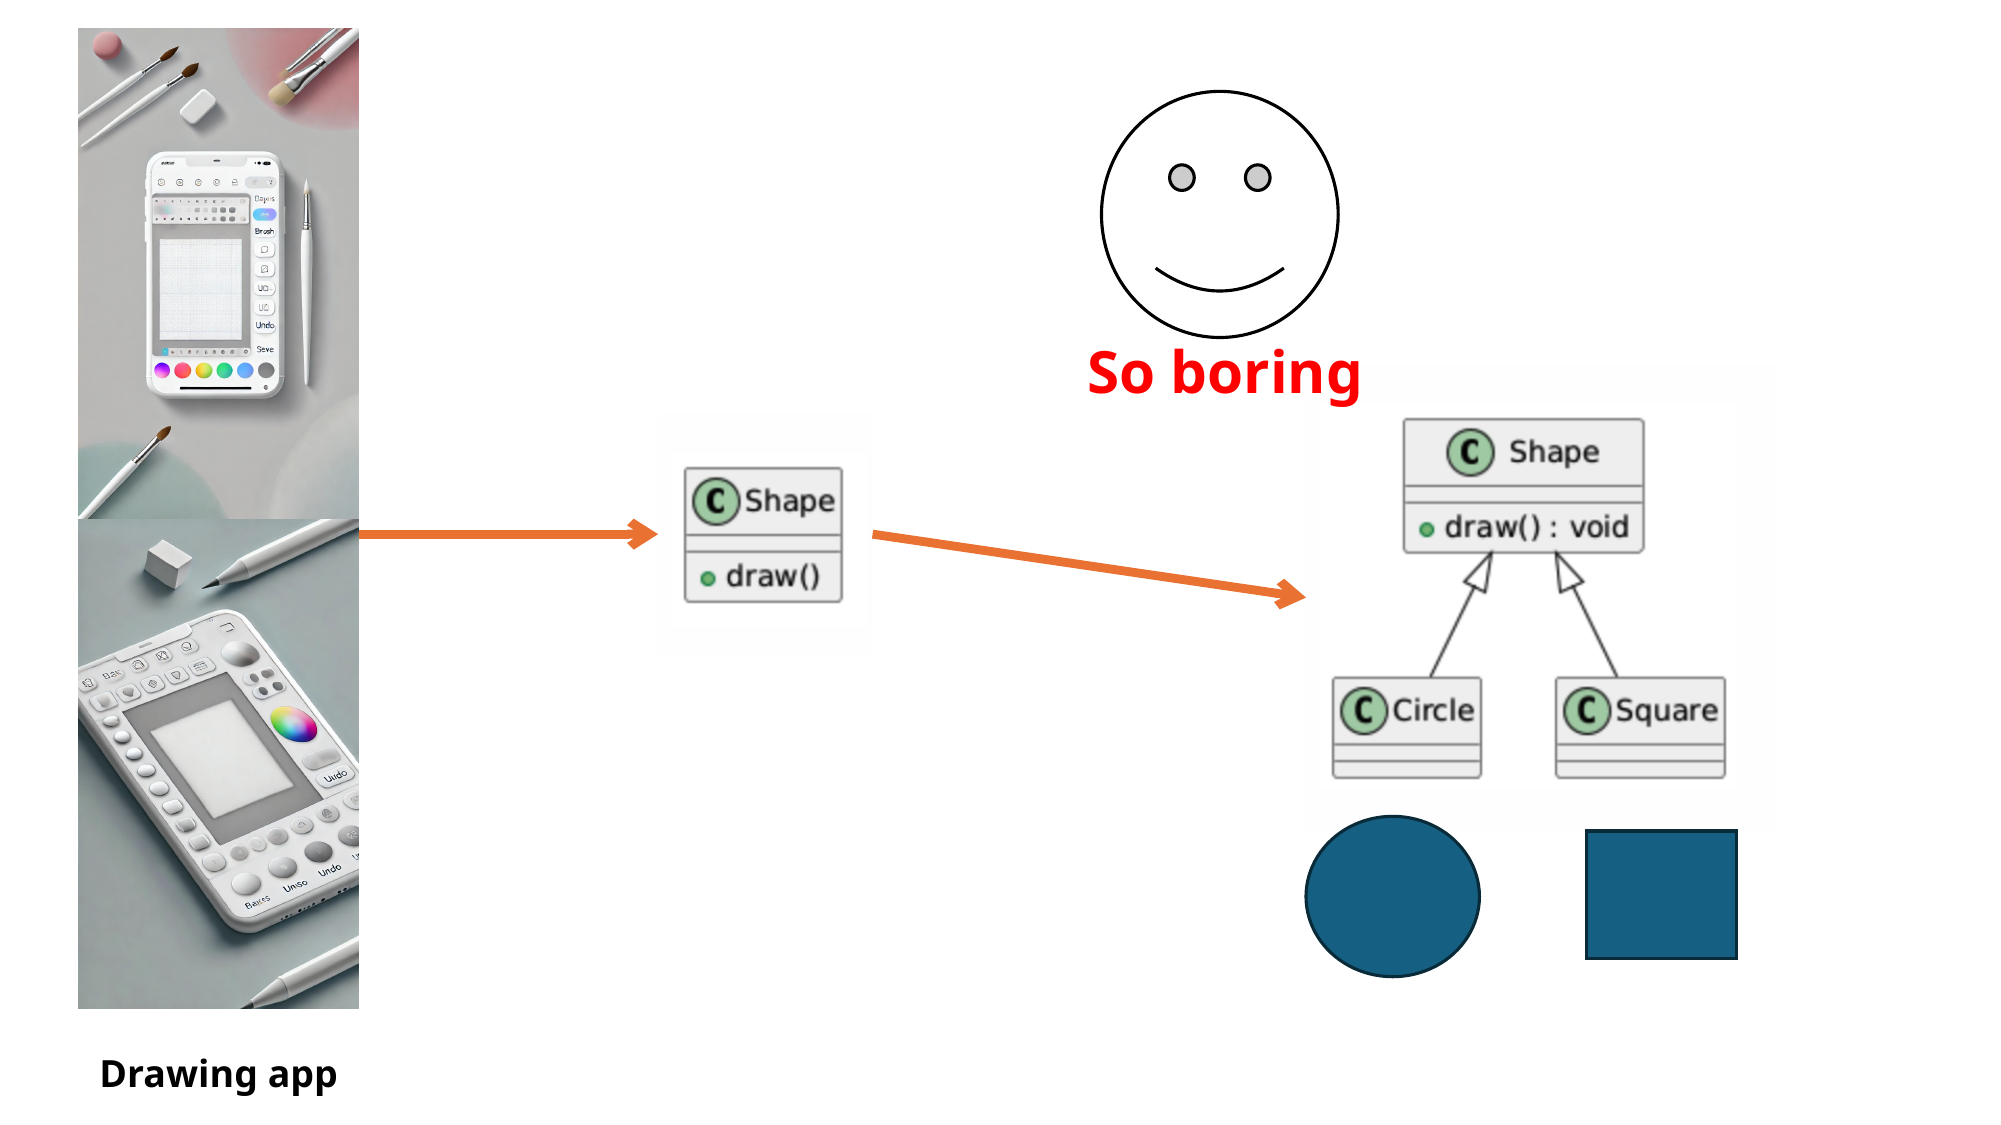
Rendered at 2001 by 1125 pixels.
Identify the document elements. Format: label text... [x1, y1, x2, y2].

text_box So boring [1072, 327, 1474, 413]
picture [657, 412, 874, 656]
picture [78, 27, 360, 1010]
picture [1305, 363, 1778, 832]
text_box Drawing app [84, 1042, 353, 1103]
text_box [1099, 89, 1340, 327]
text_box [1304, 832, 1482, 979]
text_box [1585, 832, 1738, 960]
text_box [872, 533, 1307, 599]
